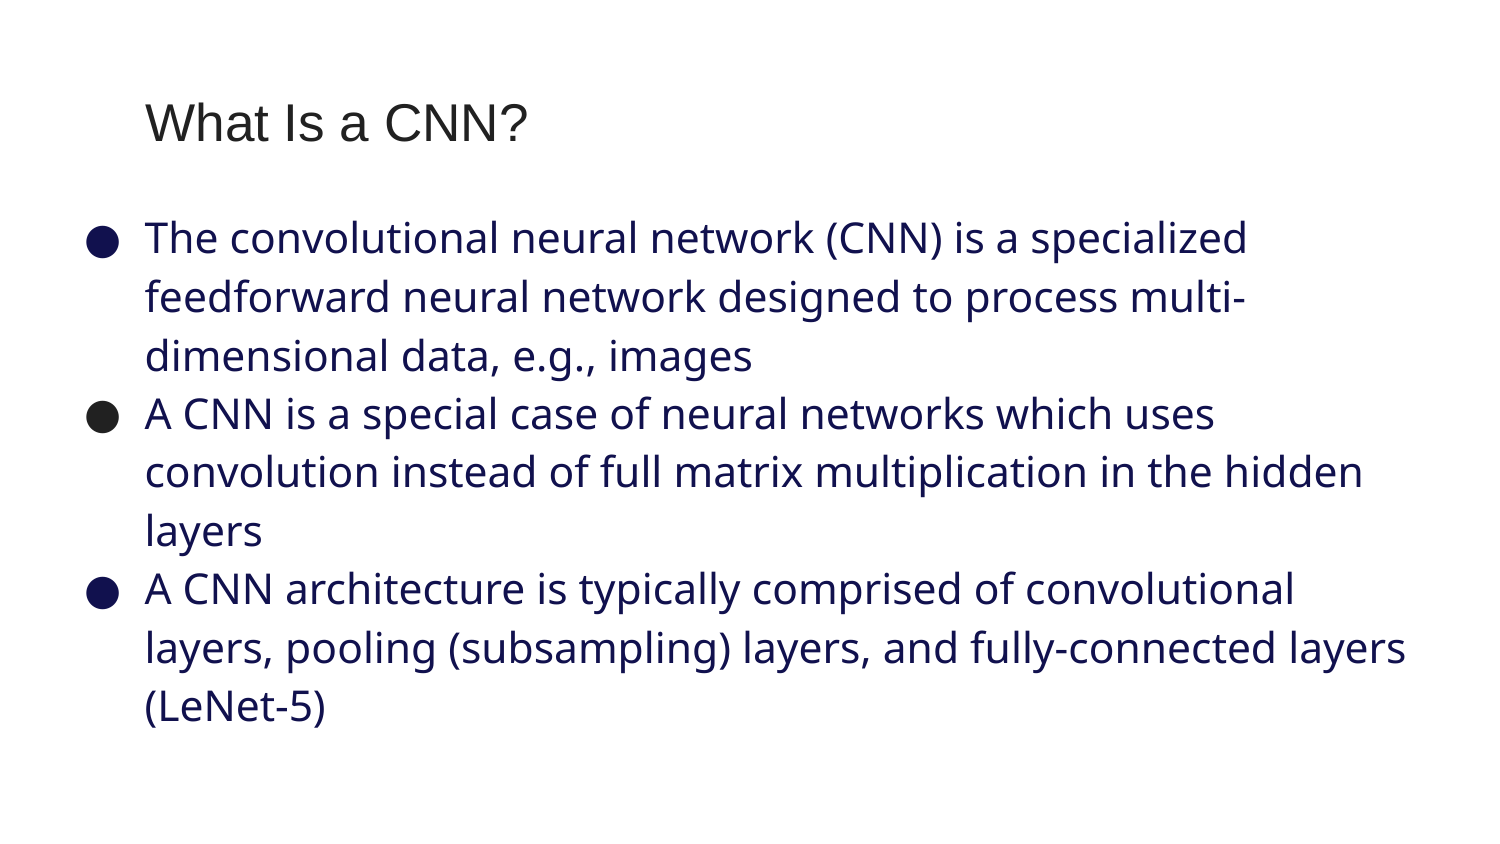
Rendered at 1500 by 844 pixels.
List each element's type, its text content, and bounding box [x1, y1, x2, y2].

list The convolutional neural network (CNN) is a specialized feedforward neural network designed to process multi-dimensional data, e.g., images A CNN is a special case of neural networks which uses convolution instead of full matrix multiplication in the hidden layers A CNN architecture is typically comprised of convolutional layers, pooling (subsampling) layers, and fully-connected layers (LeNet-5) [51, 189, 1449, 750]
title WbWhat Is a CNN? [51, 72, 1449, 167]
